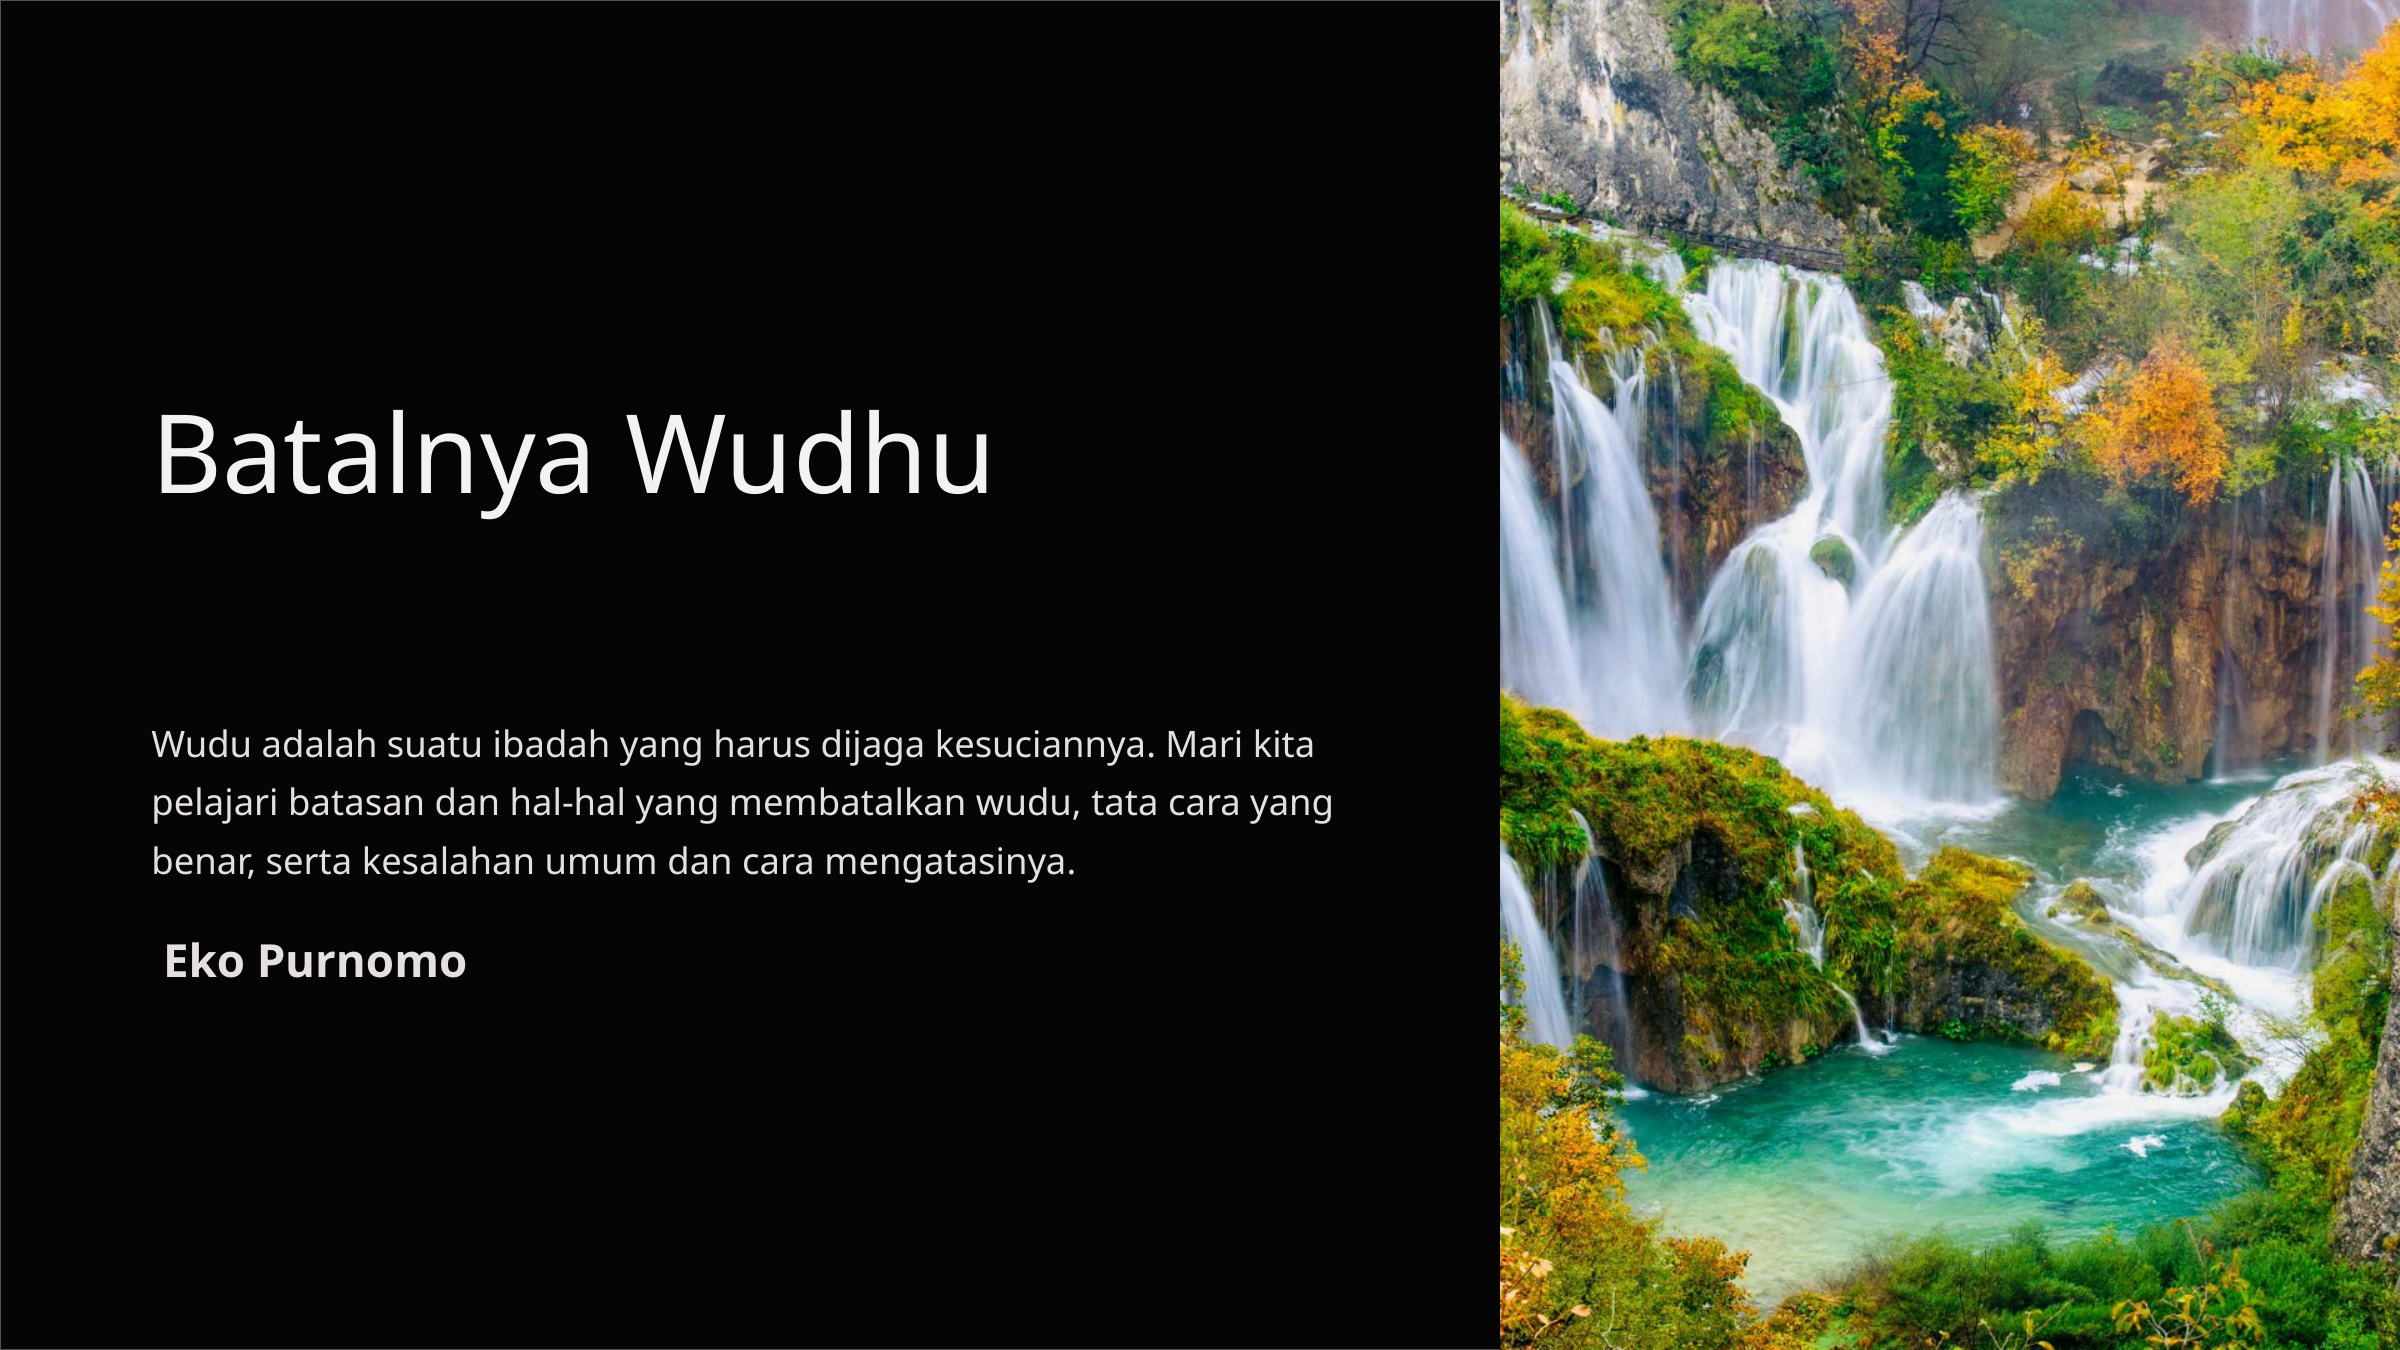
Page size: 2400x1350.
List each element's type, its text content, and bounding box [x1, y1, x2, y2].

text_box Eko Purnomo [136, 915, 465, 979]
text_box Wudu adalah suatu ibadah yang harus dijaga kesuciannya. Mari kita pelajari batasan dan hal-hal yang membatalkan wudu, tata cara yang benar, serta kesalahan umum dan cara mengatasinya. [136, 699, 1364, 874]
text_box Batalnya Wudhu [136, 371, 1364, 645]
picture [1499, 0, 2400, 1350]
text_box [0, 0, 1499, 1350]
